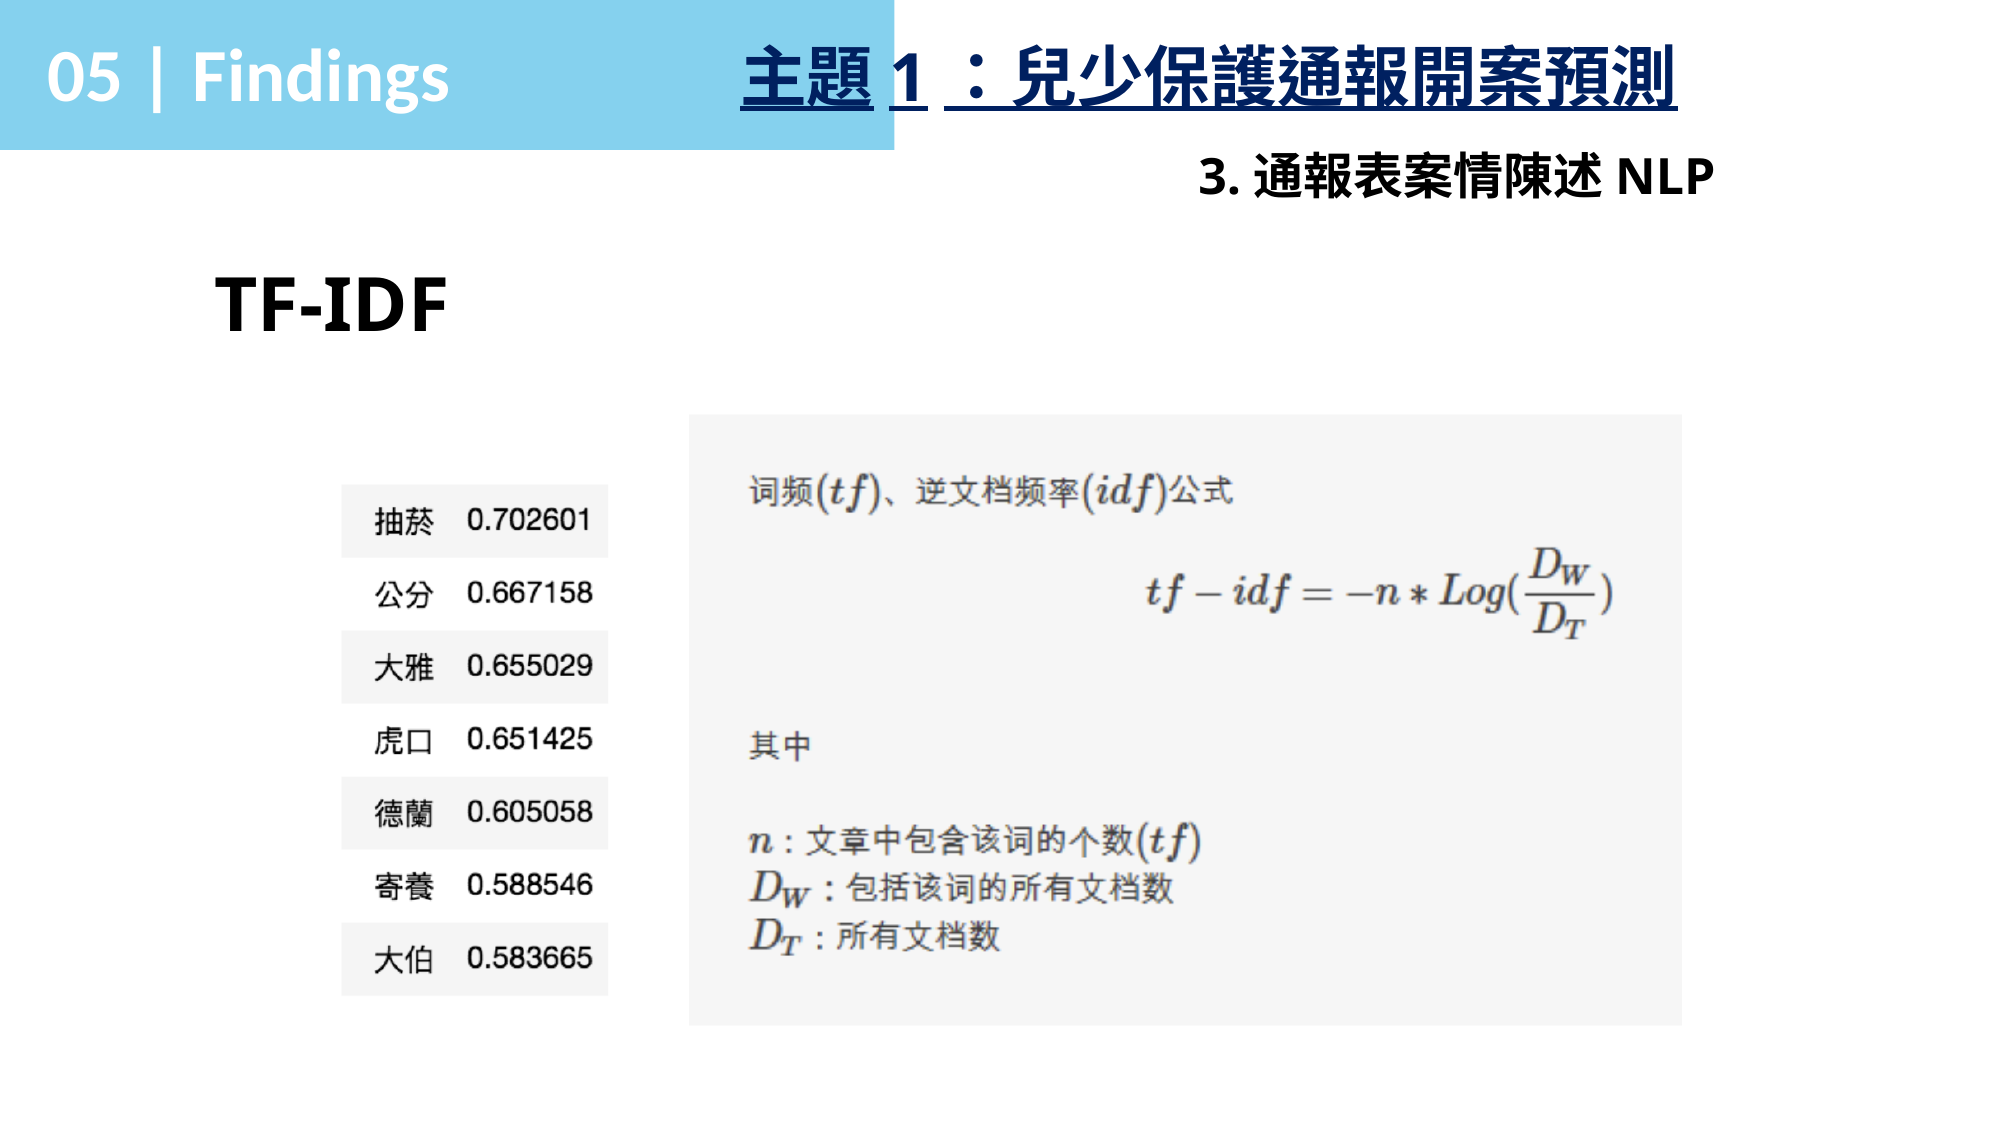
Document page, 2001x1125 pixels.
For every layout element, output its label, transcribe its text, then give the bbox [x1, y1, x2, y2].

text_box 3.通報表案情陳述NLP [1183, 118, 1798, 212]
text_box [0, 0, 895, 151]
text_box 主題1：兒少保護通報開案預測 [725, 26, 2000, 122]
text_box TF-IDF [199, 259, 1624, 378]
picture [318, 377, 1682, 1077]
text_box 05 | Findings [31, 4, 881, 139]
